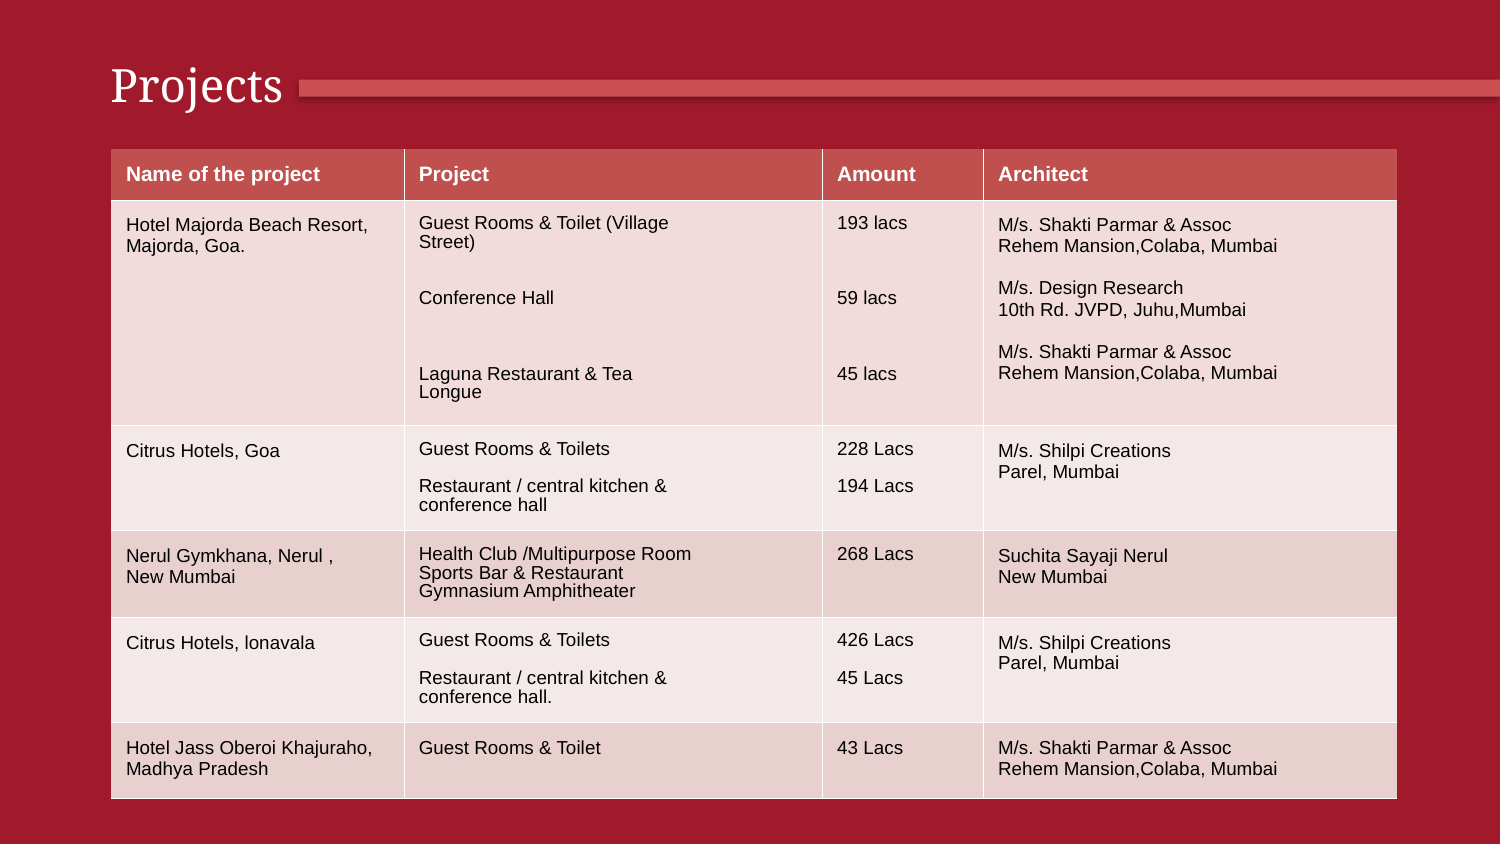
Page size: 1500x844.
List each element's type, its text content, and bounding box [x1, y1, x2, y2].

table_header Project [405, 149, 822, 200]
table_cell Guest Rooms & Toilets Restaurant / central kitchen & conference hall. [405, 618, 822, 722]
table_cell 228 Lacs 194 Lacs [823, 426, 983, 530]
table_cell Guest Rooms & Toilet (Village Street) Conference Hall Laguna Restaurant & Tea Longue [405, 201, 822, 425]
table_cell 193 lacs 59 lacs 45 lacs [823, 201, 983, 425]
table_cell Suchita Sayaji Nerul New Mumbai [984, 531, 1397, 617]
text_box [298, 79, 1500, 97]
table_cell Hotel Majorda Beach Resort, Majorda, Goa. [111, 201, 404, 425]
table_cell Nerul Gymkhana, Nerul , New Mumbai [111, 531, 404, 617]
table_cell Guest Rooms & Toilet [405, 723, 822, 798]
table_cell 43 Lacs [823, 723, 983, 798]
table_cell M/s. Shakti Parmar & Assoc Rehem Mansion,Colaba, Mumbai M/s. Design Research 10th Rd. JVPD, Juhu,Mumbai M/s. Shakti Parmar & Assoc Rehem Mansion,Colaba, Mumbai [984, 201, 1397, 425]
table_cell Citrus Hotels, Goa [111, 426, 404, 530]
table_cell Citrus Hotels, lonavala [111, 618, 404, 722]
table_header Architect [984, 149, 1397, 200]
table_cell Health Club /Multipurpose Room Sports Bar & Restaurant Gymnasium Amphitheater [405, 531, 822, 617]
table_header Amount [823, 149, 983, 200]
table_cell 426 Lacs 45 Lacs [823, 618, 983, 722]
table_header Name of the project [111, 174, 404, 200]
table_cell Guest Rooms & Toilets Restaurant / central kitchen & conference hall [405, 426, 822, 530]
table_cell 268 Lacs [823, 531, 983, 617]
table_cell M/s. Shakti Parmar & Assoc Rehem Mansion,Colaba, Mumbai [984, 723, 1397, 798]
table_cell M/s. Shilpi Creations Parel, Mumbai [984, 426, 1397, 530]
text_box Projects [95, 49, 759, 174]
table_cell M/s. Shilpi Creations Parel, Mumbai [984, 618, 1397, 722]
table_cell Hotel Jass Oberoi Khajuraho, Madhya Pradesh [111, 723, 404, 798]
